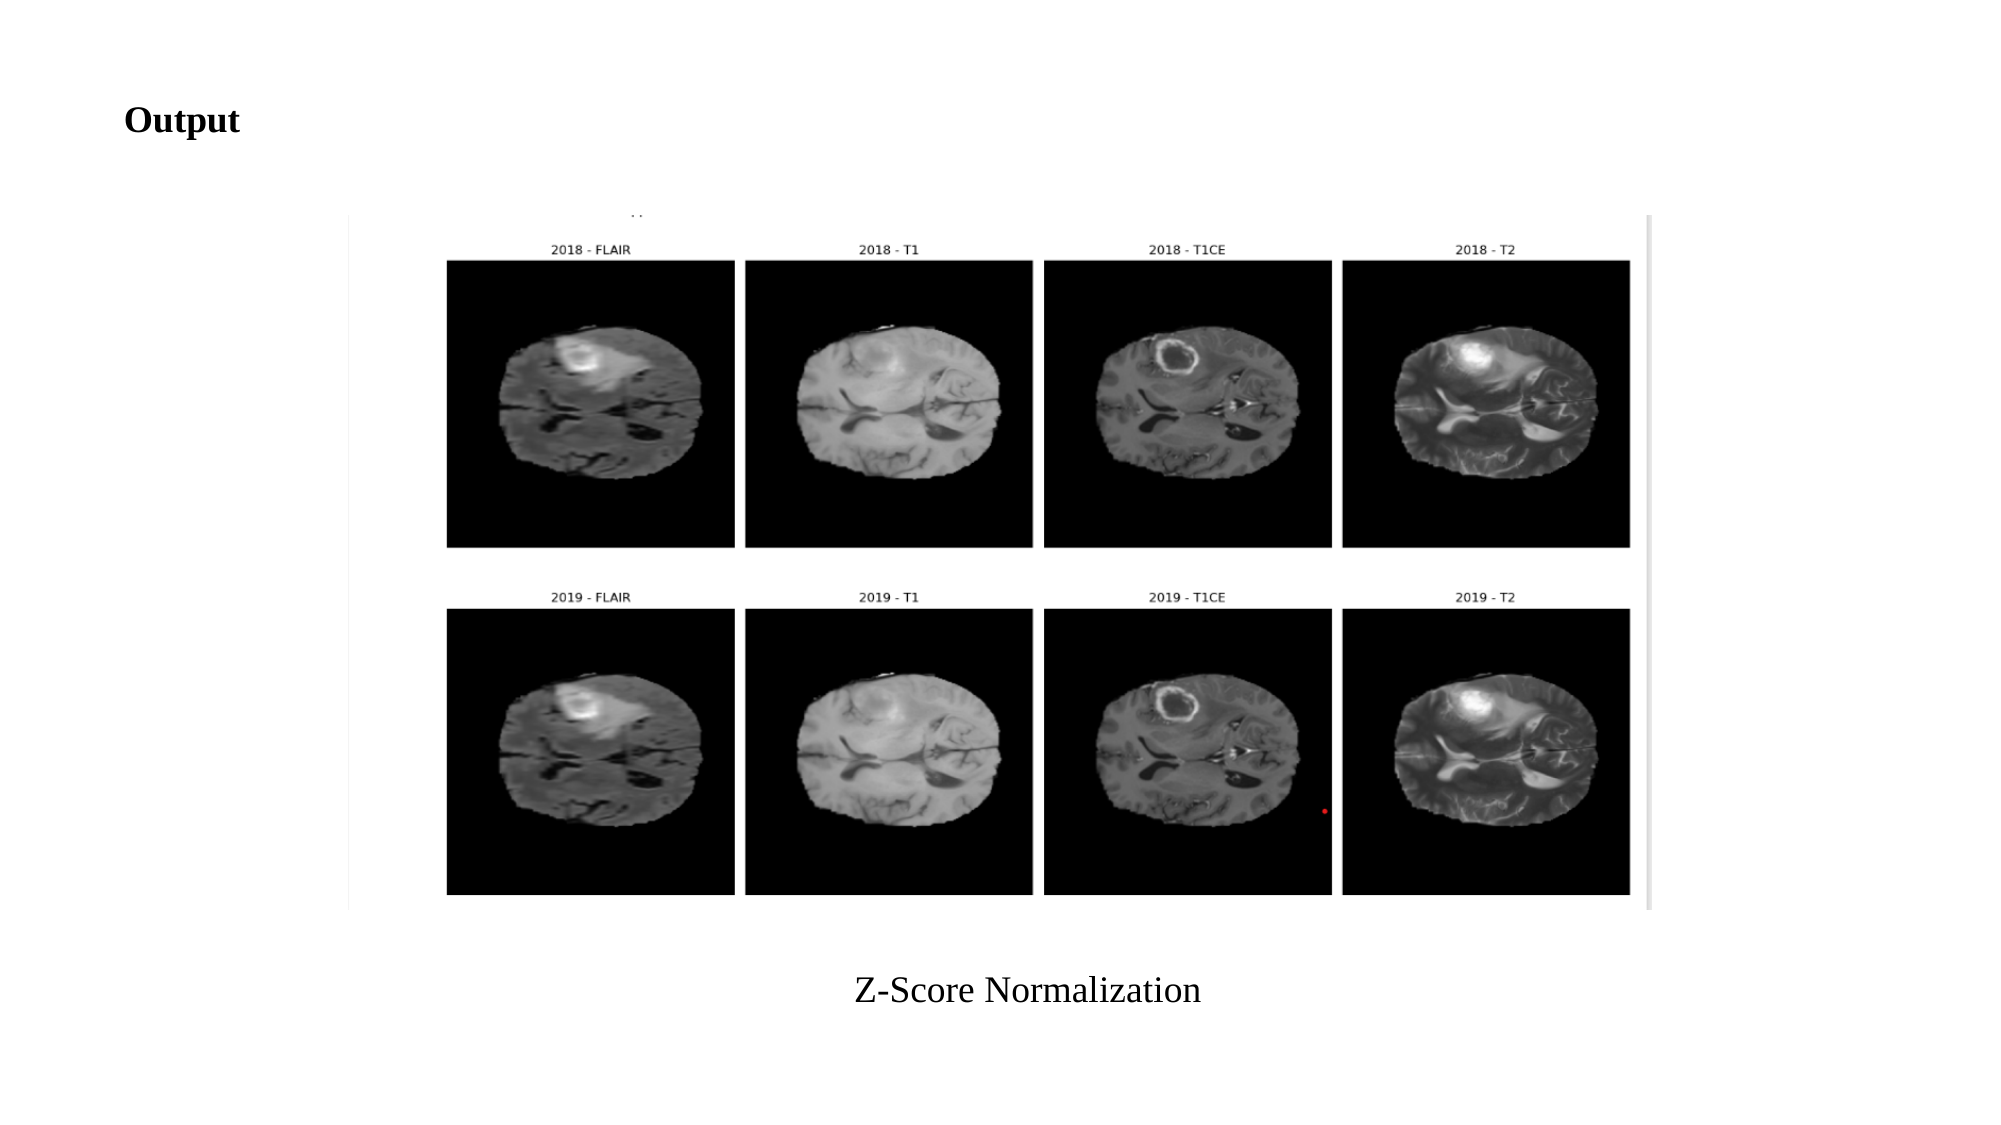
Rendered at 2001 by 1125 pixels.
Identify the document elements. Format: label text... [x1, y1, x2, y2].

text_box Z-Score Normalization [839, 957, 1233, 1018]
picture [348, 215, 1652, 910]
text_box Output [108, 87, 299, 148]
